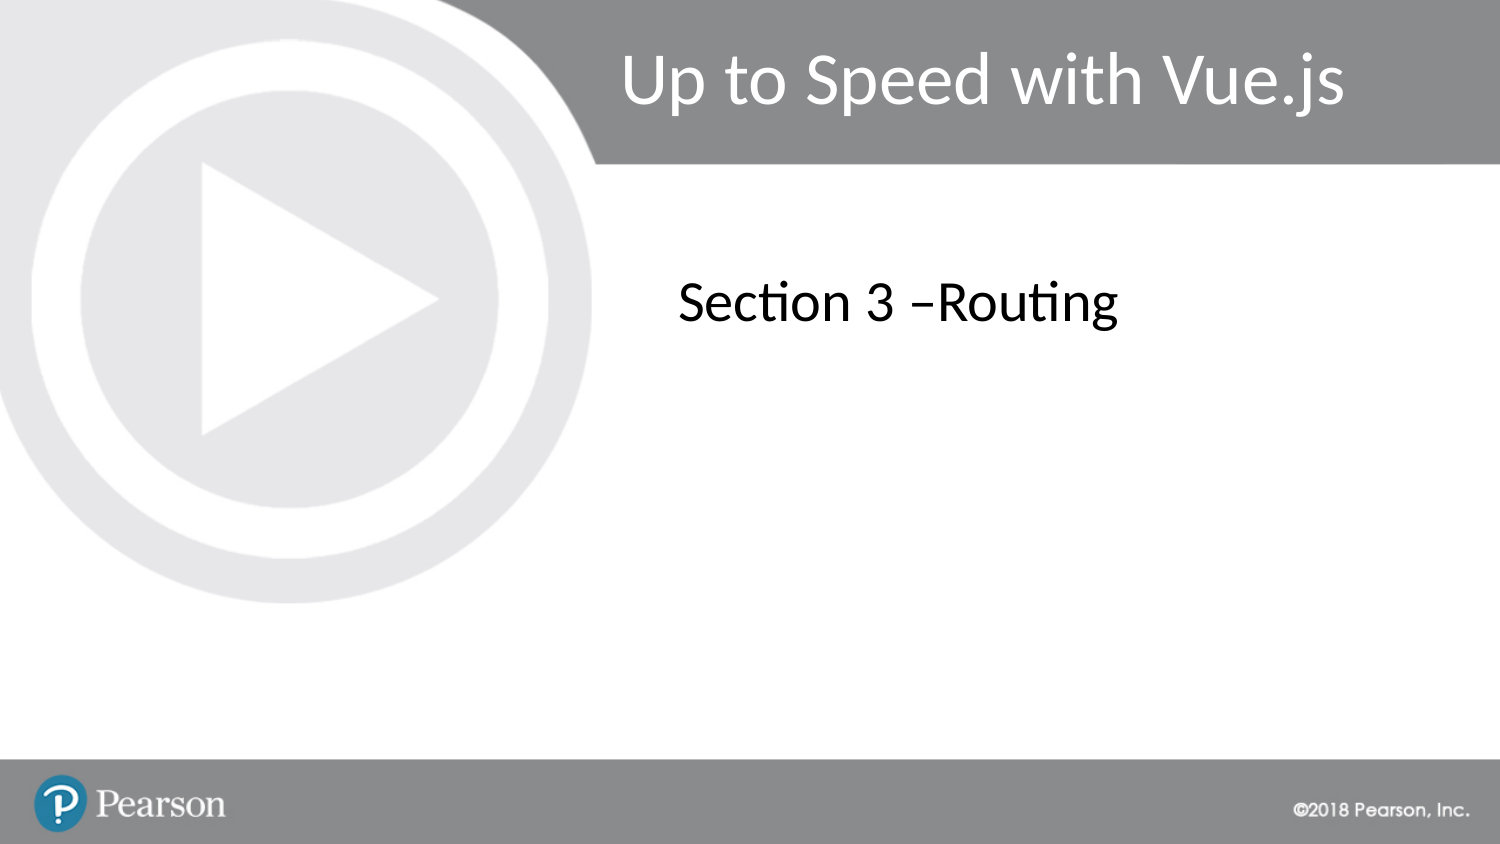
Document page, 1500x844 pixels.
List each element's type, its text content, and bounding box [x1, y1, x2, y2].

subtitle Section 3 –Routing [654, 255, 1397, 471]
picture [0, 0, 1500, 844]
title Up to Speed with Vue.js [605, 21, 1469, 156]
